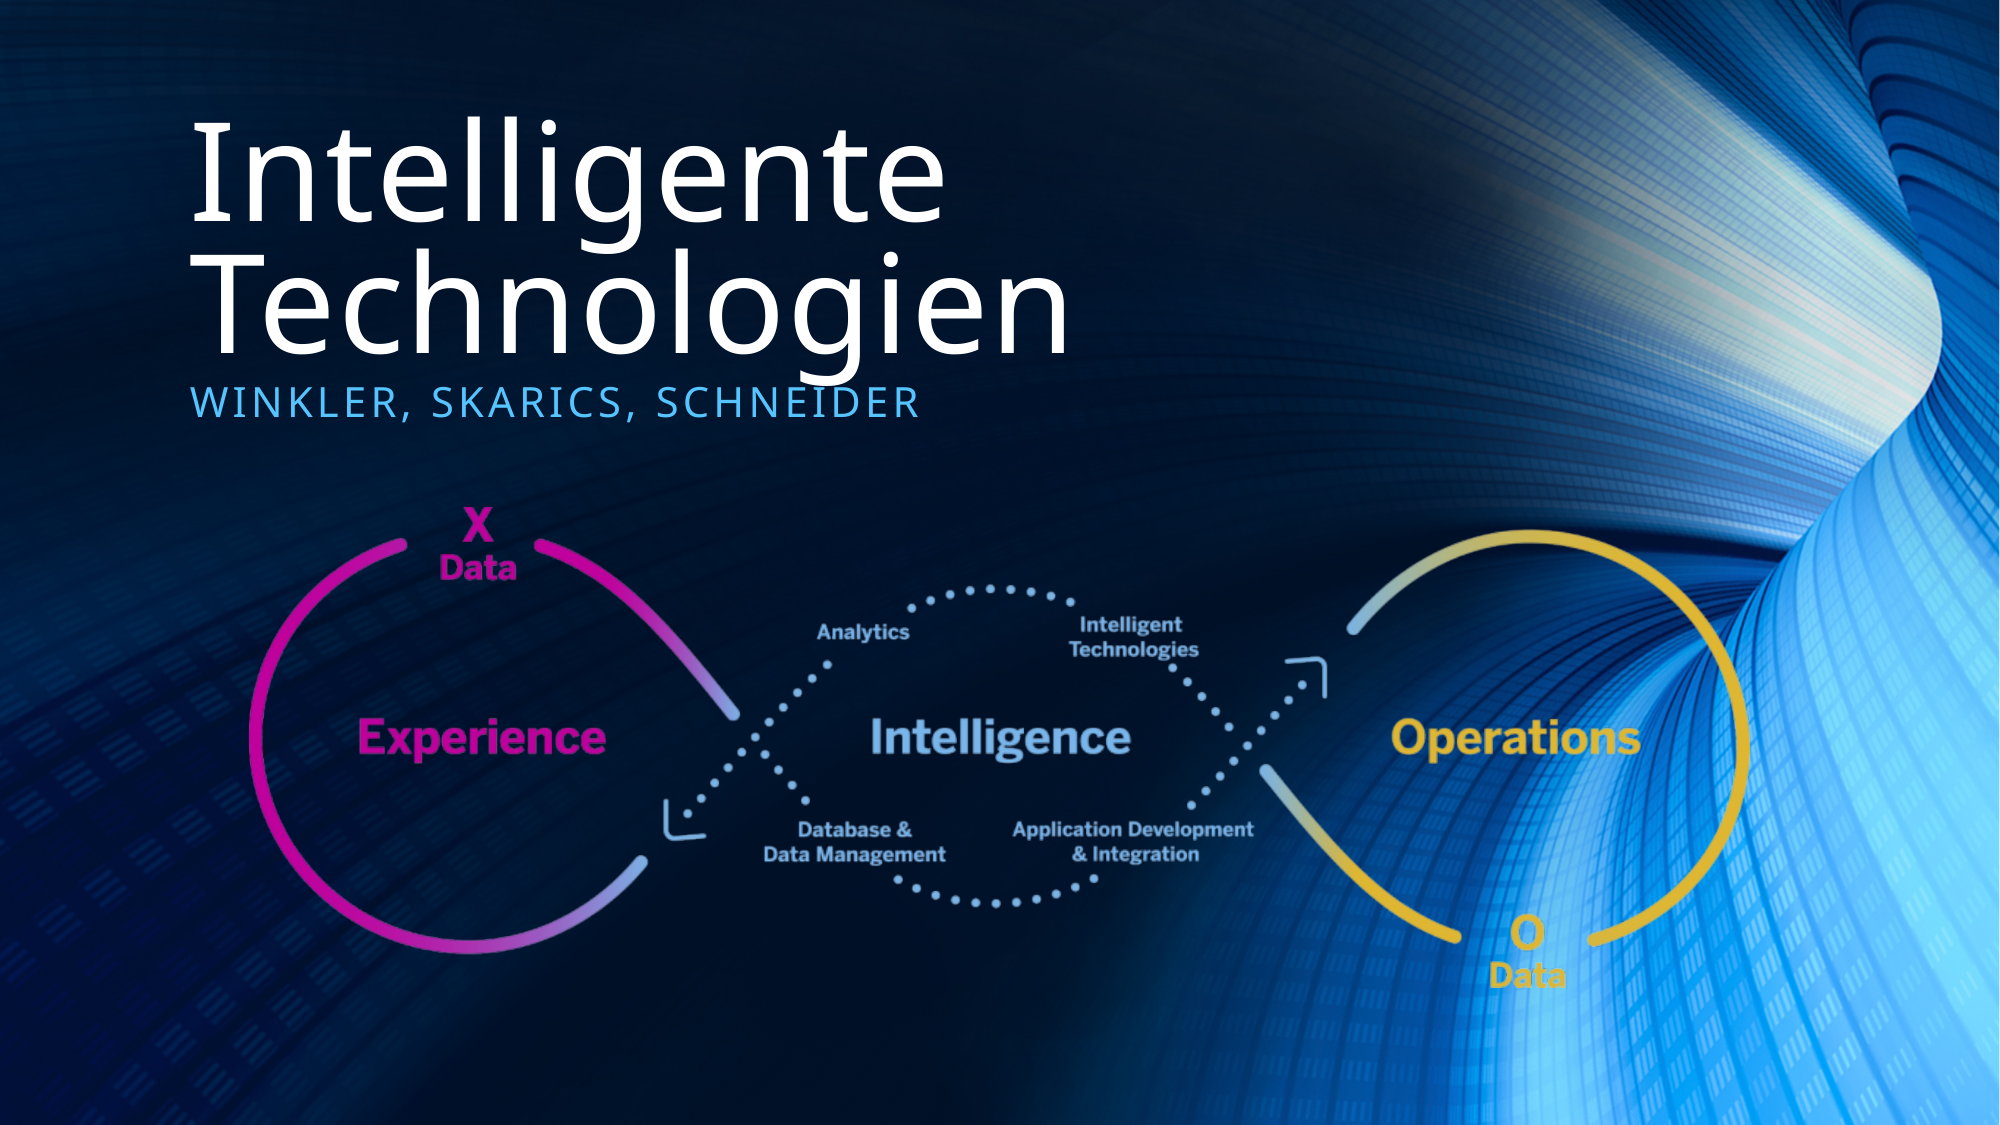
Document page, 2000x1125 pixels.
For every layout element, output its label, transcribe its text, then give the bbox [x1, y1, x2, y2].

title Intelligente Technologien [174, 0, 1525, 373]
subtitle WINkler, Skarics, Schneider [174, 373, 1525, 574]
picture [0, 0, 2000, 1125]
